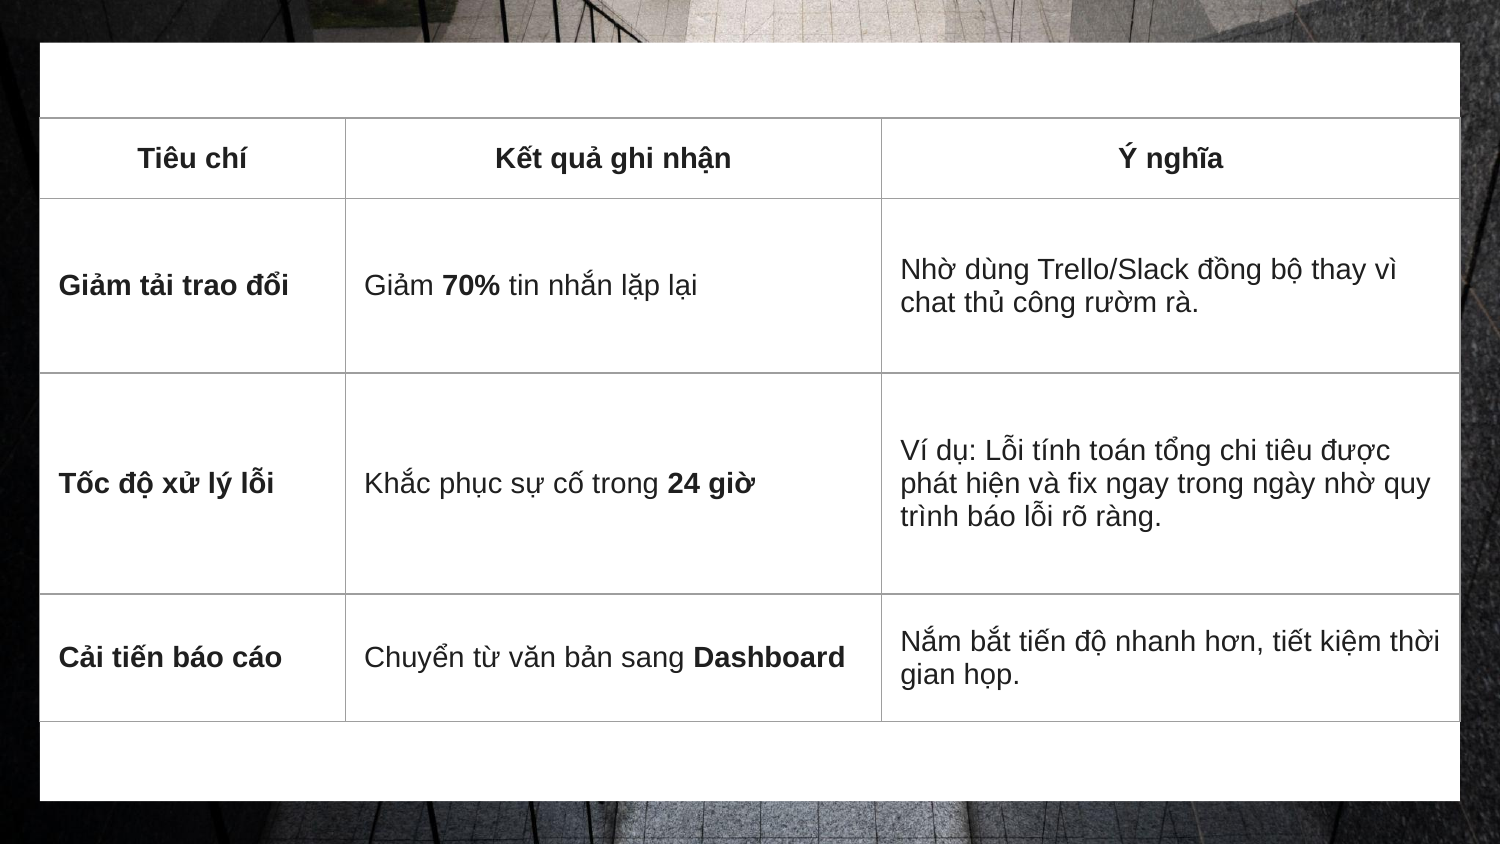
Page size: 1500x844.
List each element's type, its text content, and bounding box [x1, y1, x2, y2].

table_cell Giảm tải trao đổi [40, 199, 345, 372]
table_cell Giảm 70% tin nhắn lặp lại [346, 199, 881, 372]
table_header Ý nghĩa [882, 119, 1459, 198]
table_cell Nắm bắt tiến độ nhanh hơn, tiết kiệm thời gian họp. [882, 595, 1459, 721]
table_cell Ví dụ: Lỗi tính toán tổng chi tiêu được phát hiện và fix ngay trong ngày nhờ quy trình báo lỗi rõ ràng. [882, 374, 1459, 593]
table_cell Tốc độ xử lý lỗi [40, 374, 345, 593]
table_cell Khắc phục sự cố trong 24 giờ [346, 374, 881, 593]
table_cell Cải tiến báo cáo [40, 595, 345, 721]
table_cell Nhờ dùng Trello/Slack đồng bộ thay vì chat thủ công rườm rà. [882, 199, 1459, 372]
picture [0, 0, 1500, 844]
table_cell Chuyển từ văn bản sang Dashboard [346, 595, 881, 721]
table_header Kết quả ghi nhận [346, 119, 881, 198]
table_header Tiêu chí [40, 119, 345, 198]
